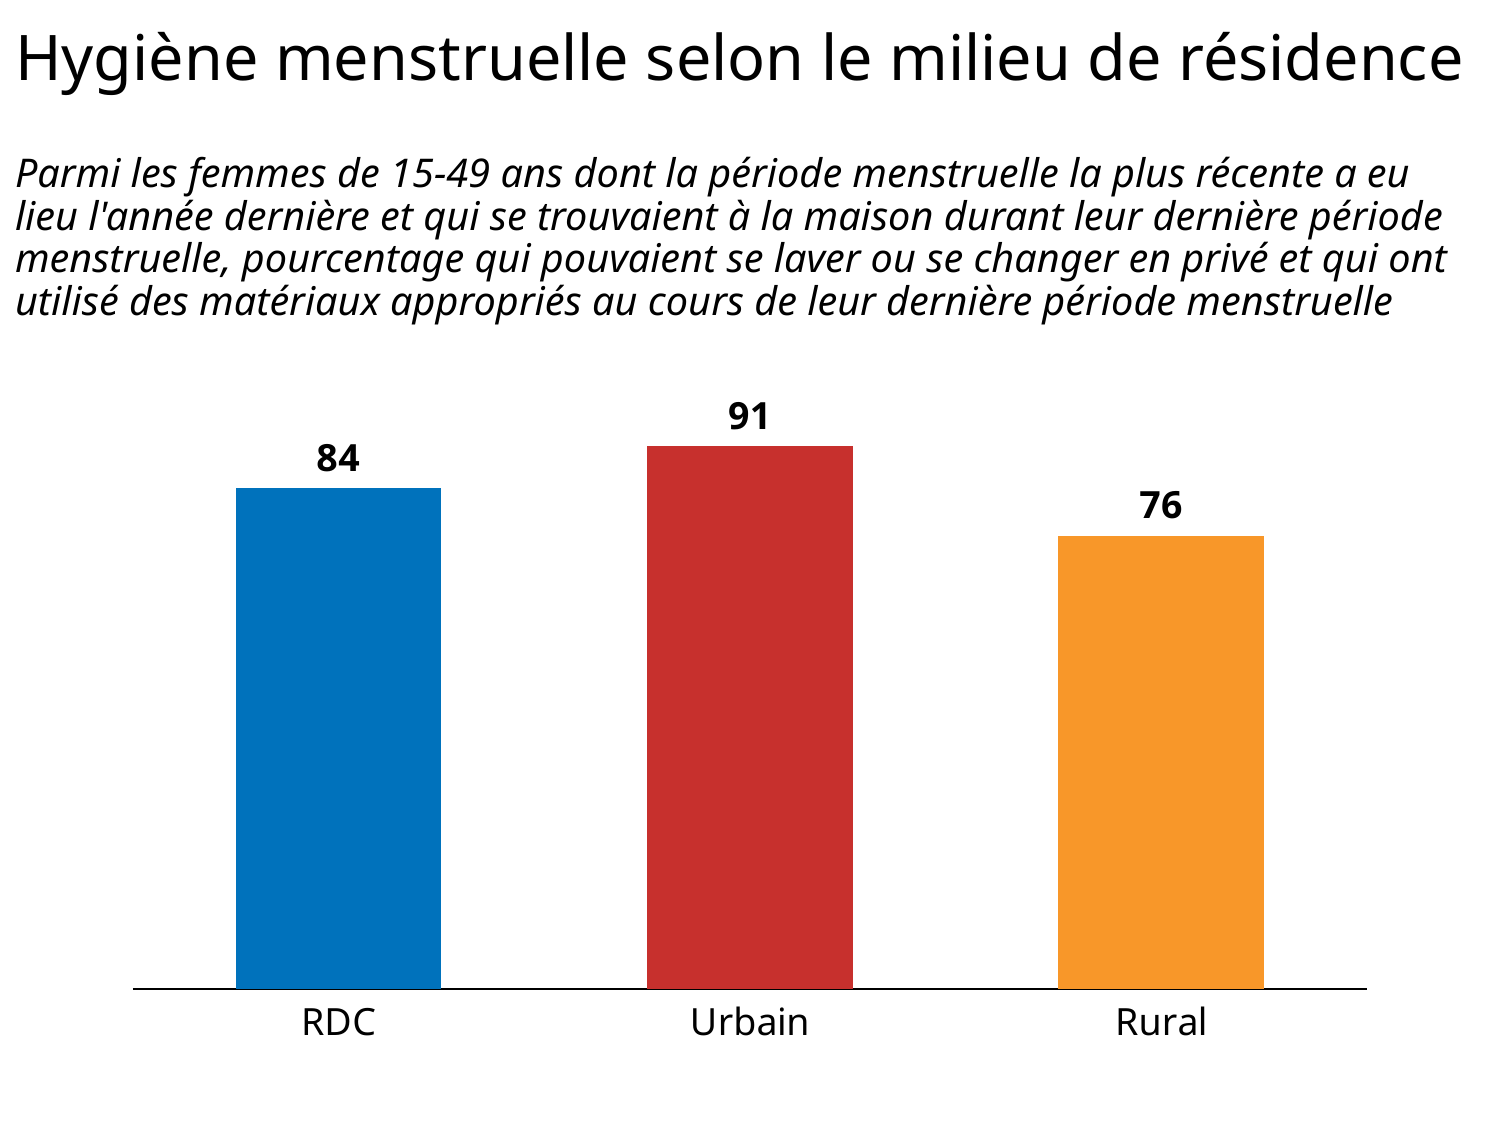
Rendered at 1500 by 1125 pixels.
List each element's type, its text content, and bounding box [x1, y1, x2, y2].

chart [103, 312, 1397, 1066]
title Hygiène menstruelle selon le milieu de résidence [0, 15, 1500, 105]
list Parmi les femmes de 15-49 ans dont la période menstruelle la plus récente a eu lieu l'année dernière et qui se trouvaient à la maison durant leur dernière période menstruelle, pourcentage qui pouvaient se laver ou se changer en privé et qui ont utilisé des matériaux appropriés au cours de leur dernière période menstruelle [0, 145, 1489, 368]
